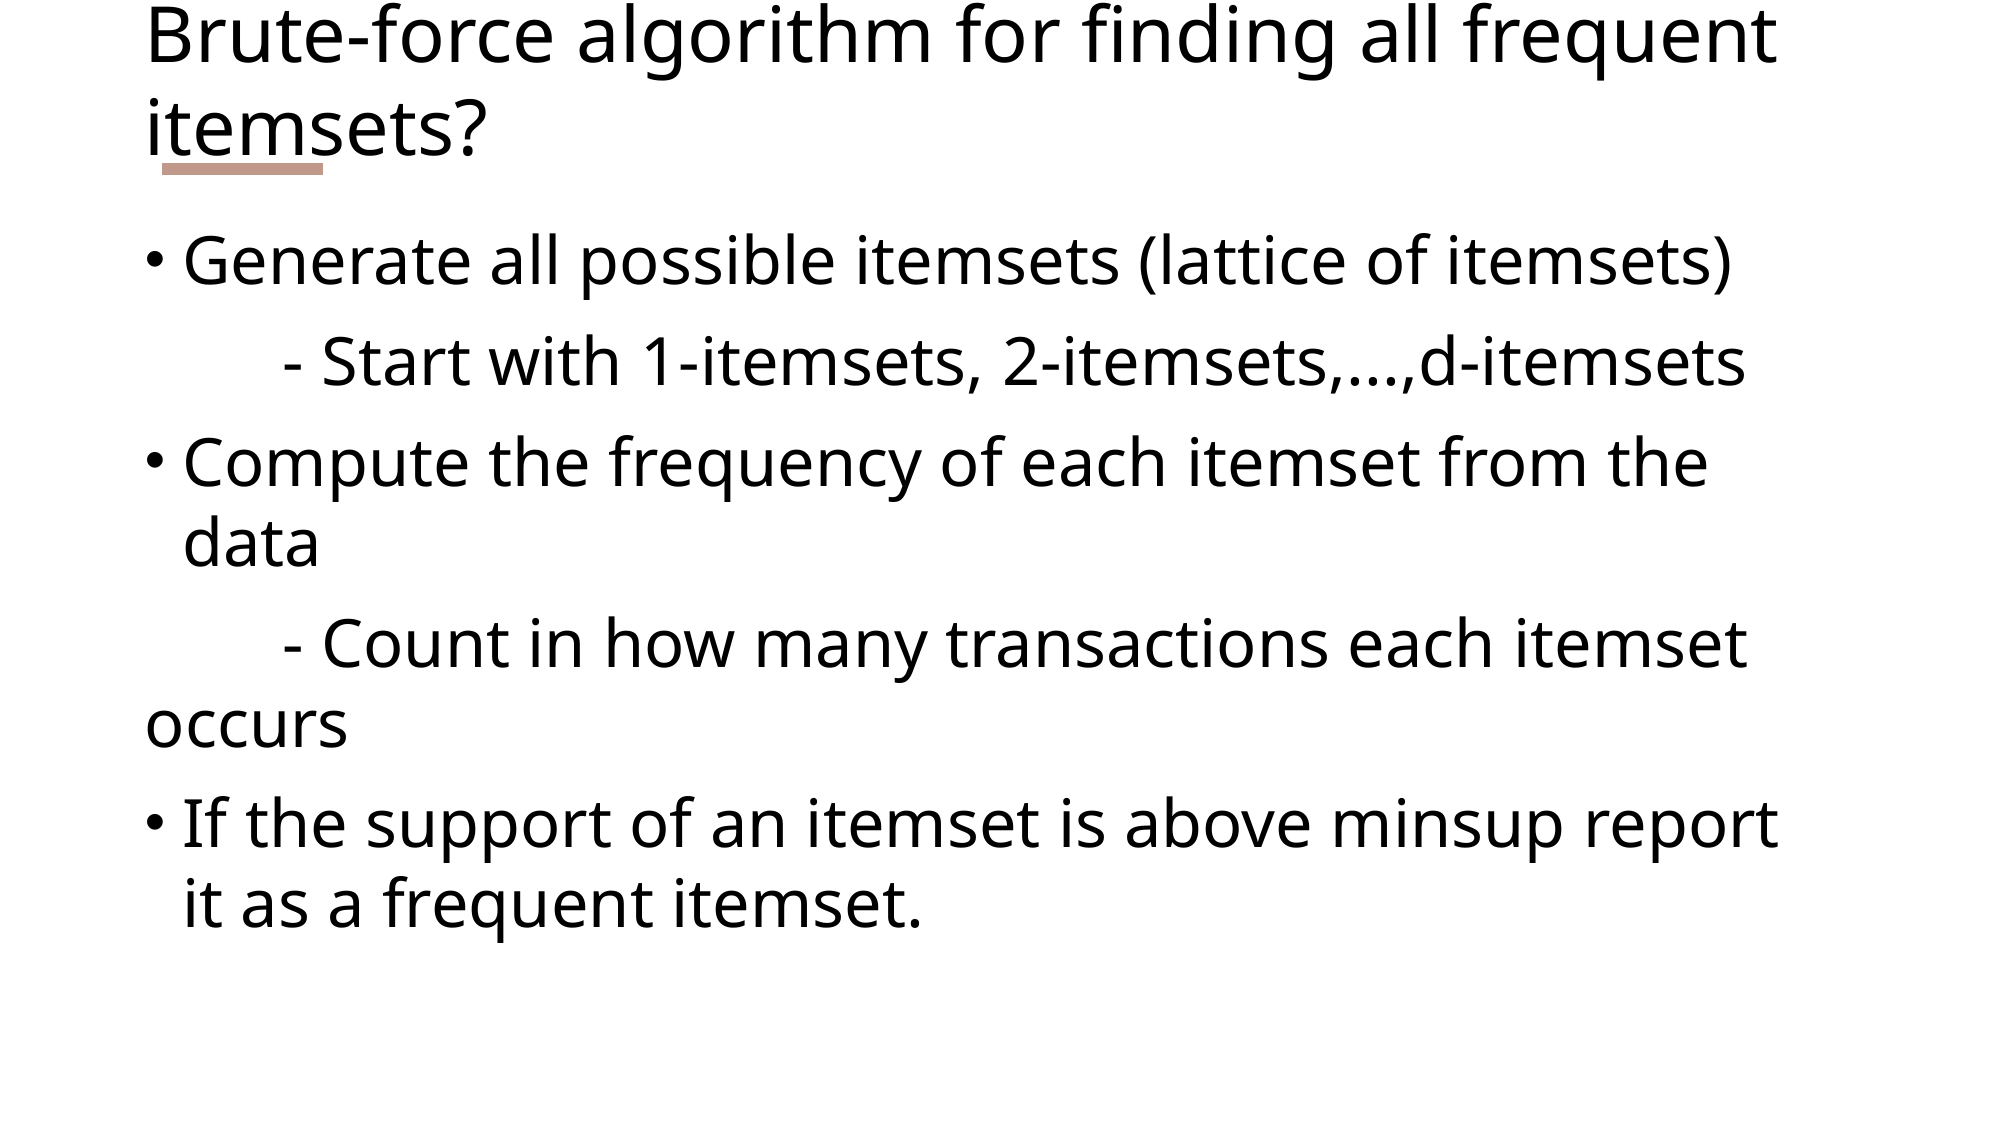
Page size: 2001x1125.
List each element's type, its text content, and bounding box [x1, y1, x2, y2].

list Generate all possible itemsets (lattice of itemsets)‏ - Start with 1-itemsets, 2-itemsets,...,d-itemsets Compute the frequency of each itemset from the data - Count in how many transactions each itemset occurs If the support of an itemset is above minsup report it as a frequent itemset. [129, 210, 1830, 1016]
title Brute-force algorithm for finding all frequent itemsets? [129, 0, 2000, 181]
